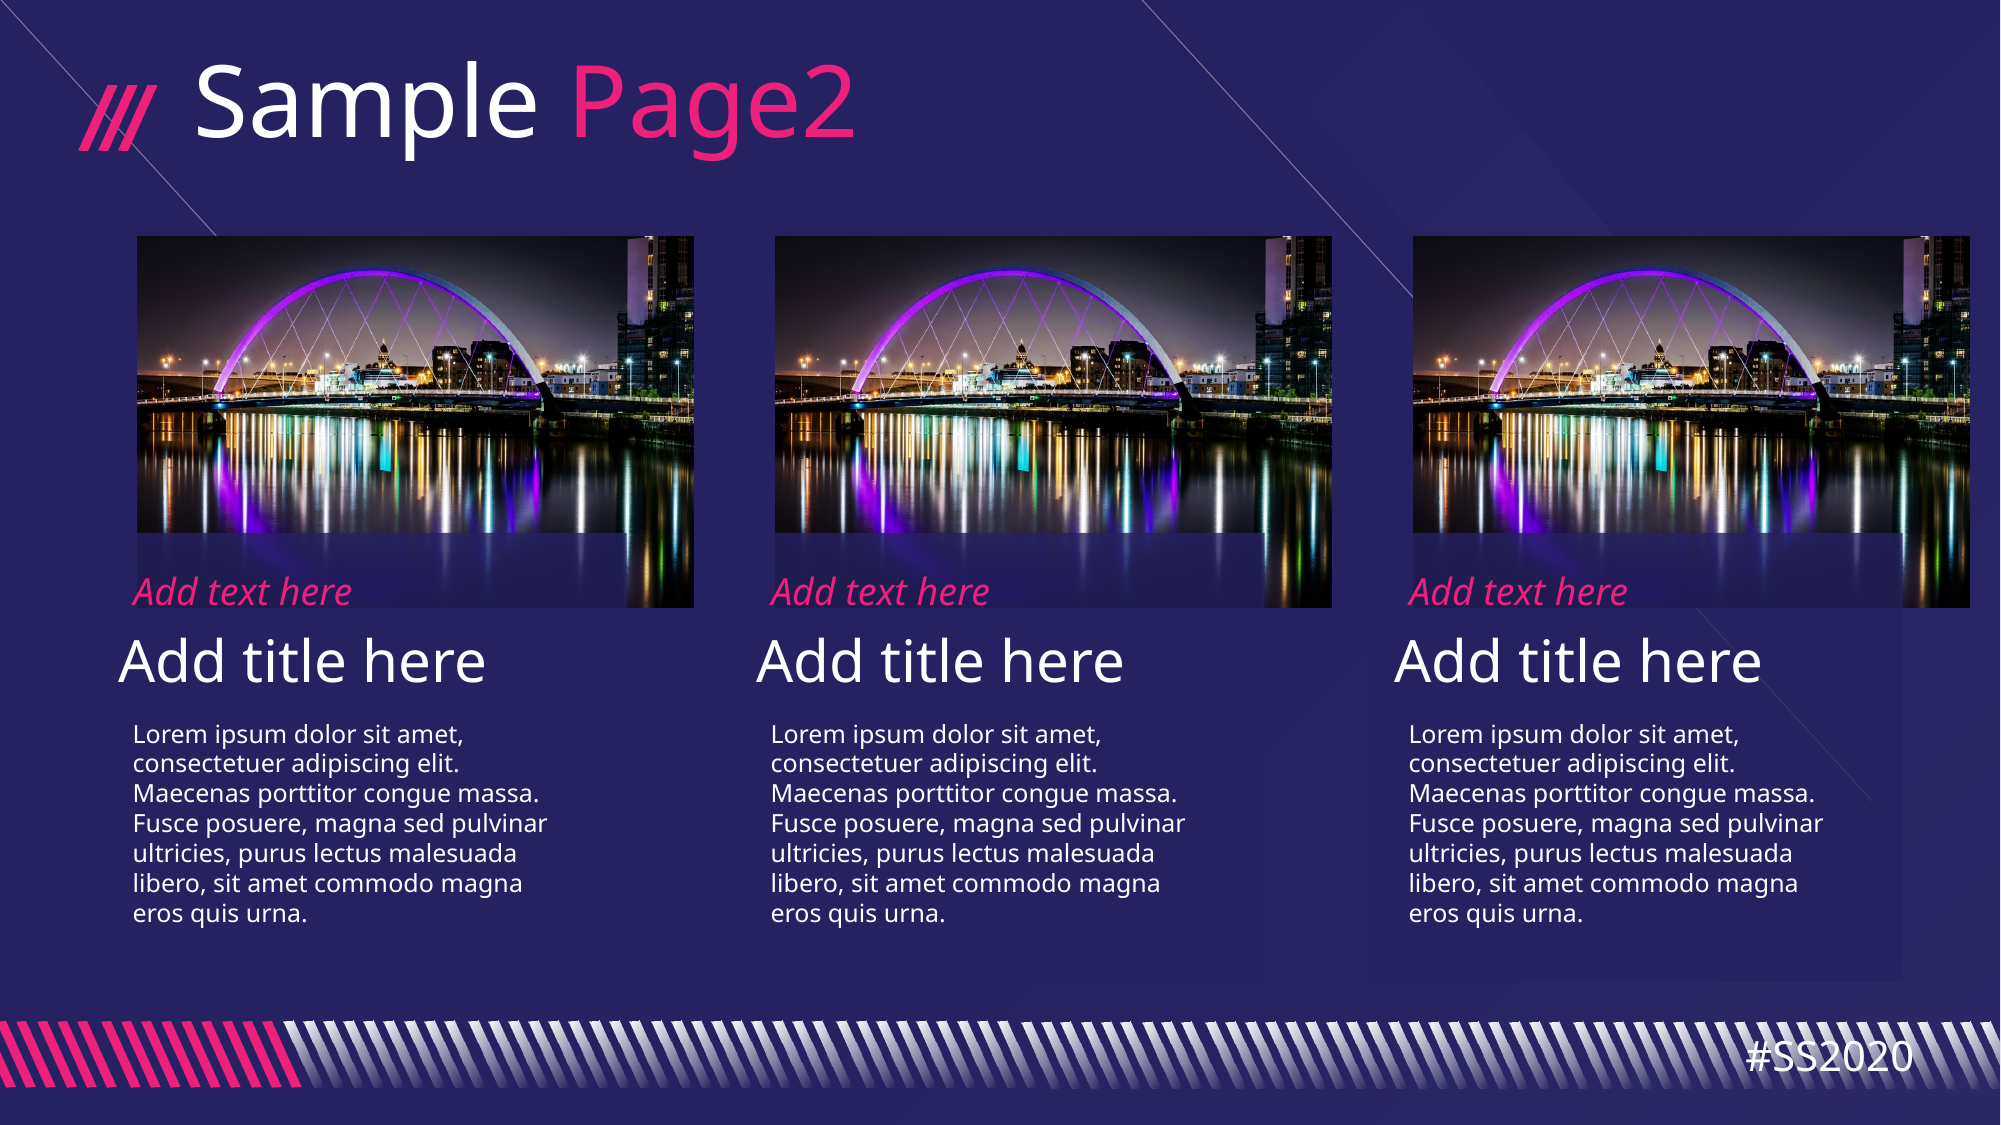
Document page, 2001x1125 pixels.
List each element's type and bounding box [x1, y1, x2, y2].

text_box [0, 0, 2000, 1125]
text_box [1367, 236, 1970, 982]
text_box [91, 236, 694, 982]
text_box [729, 236, 1332, 982]
text_box [64, 29, 1212, 167]
